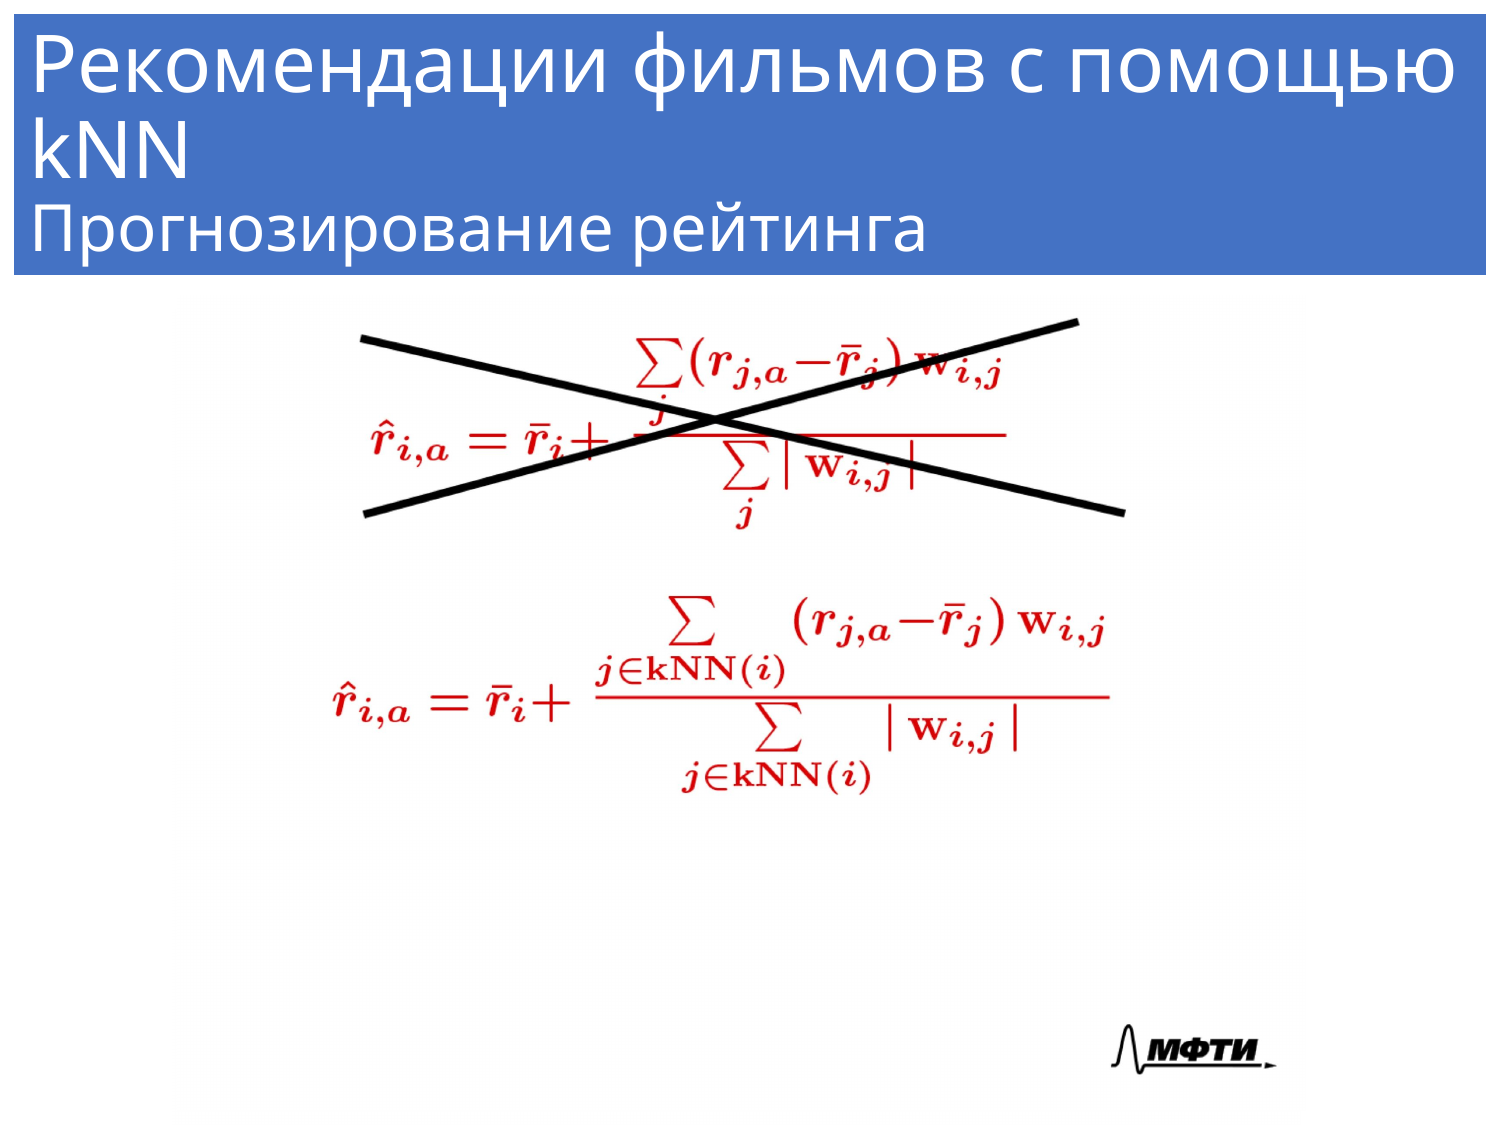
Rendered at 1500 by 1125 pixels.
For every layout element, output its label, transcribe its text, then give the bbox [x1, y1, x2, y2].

title Рекомендации фильмов с помощью kNN Прогнозирование рейтинга [14, 14, 1486, 275]
picture [172, 295, 1306, 1125]
